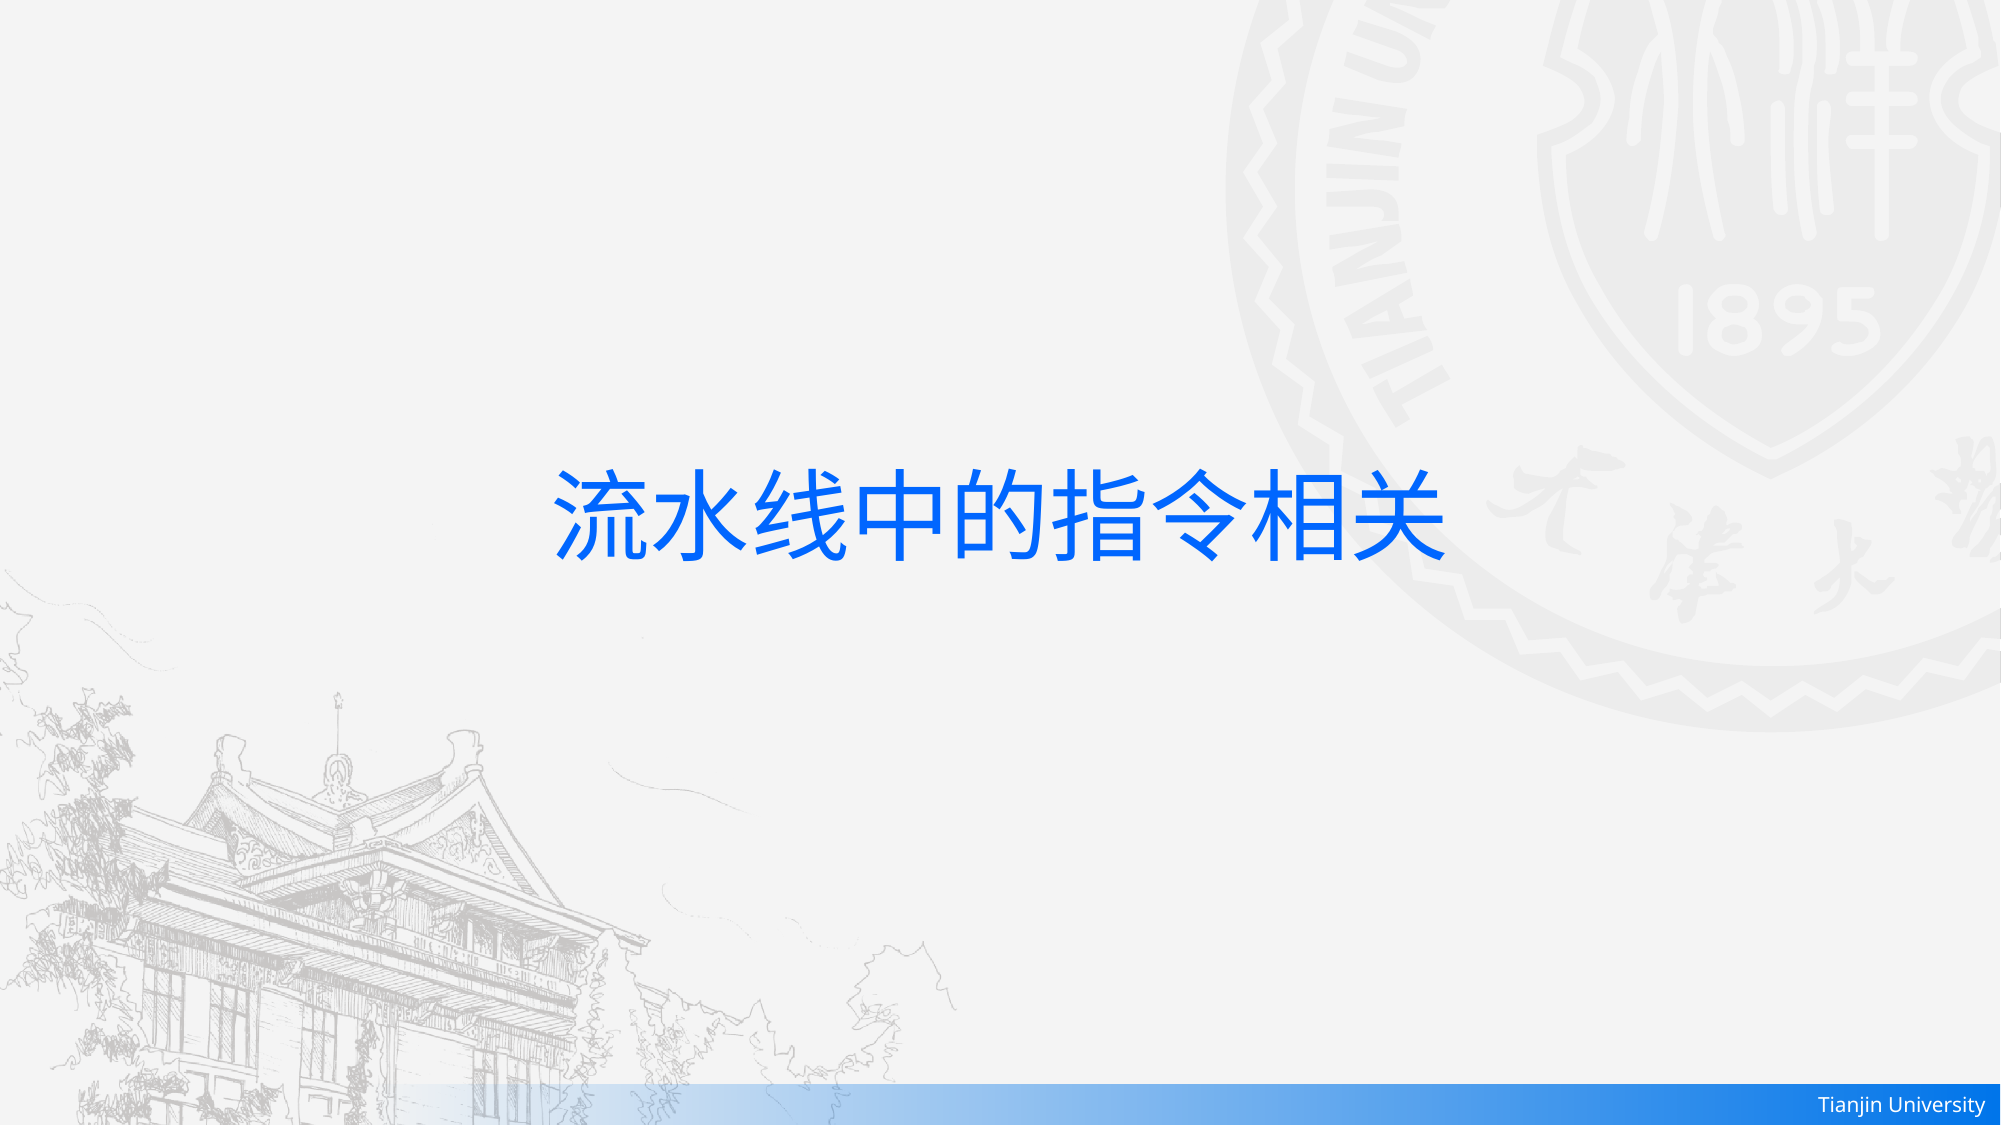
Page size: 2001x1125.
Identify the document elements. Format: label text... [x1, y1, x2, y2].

text_box 流水线中的指令相关 [206, 386, 1795, 582]
